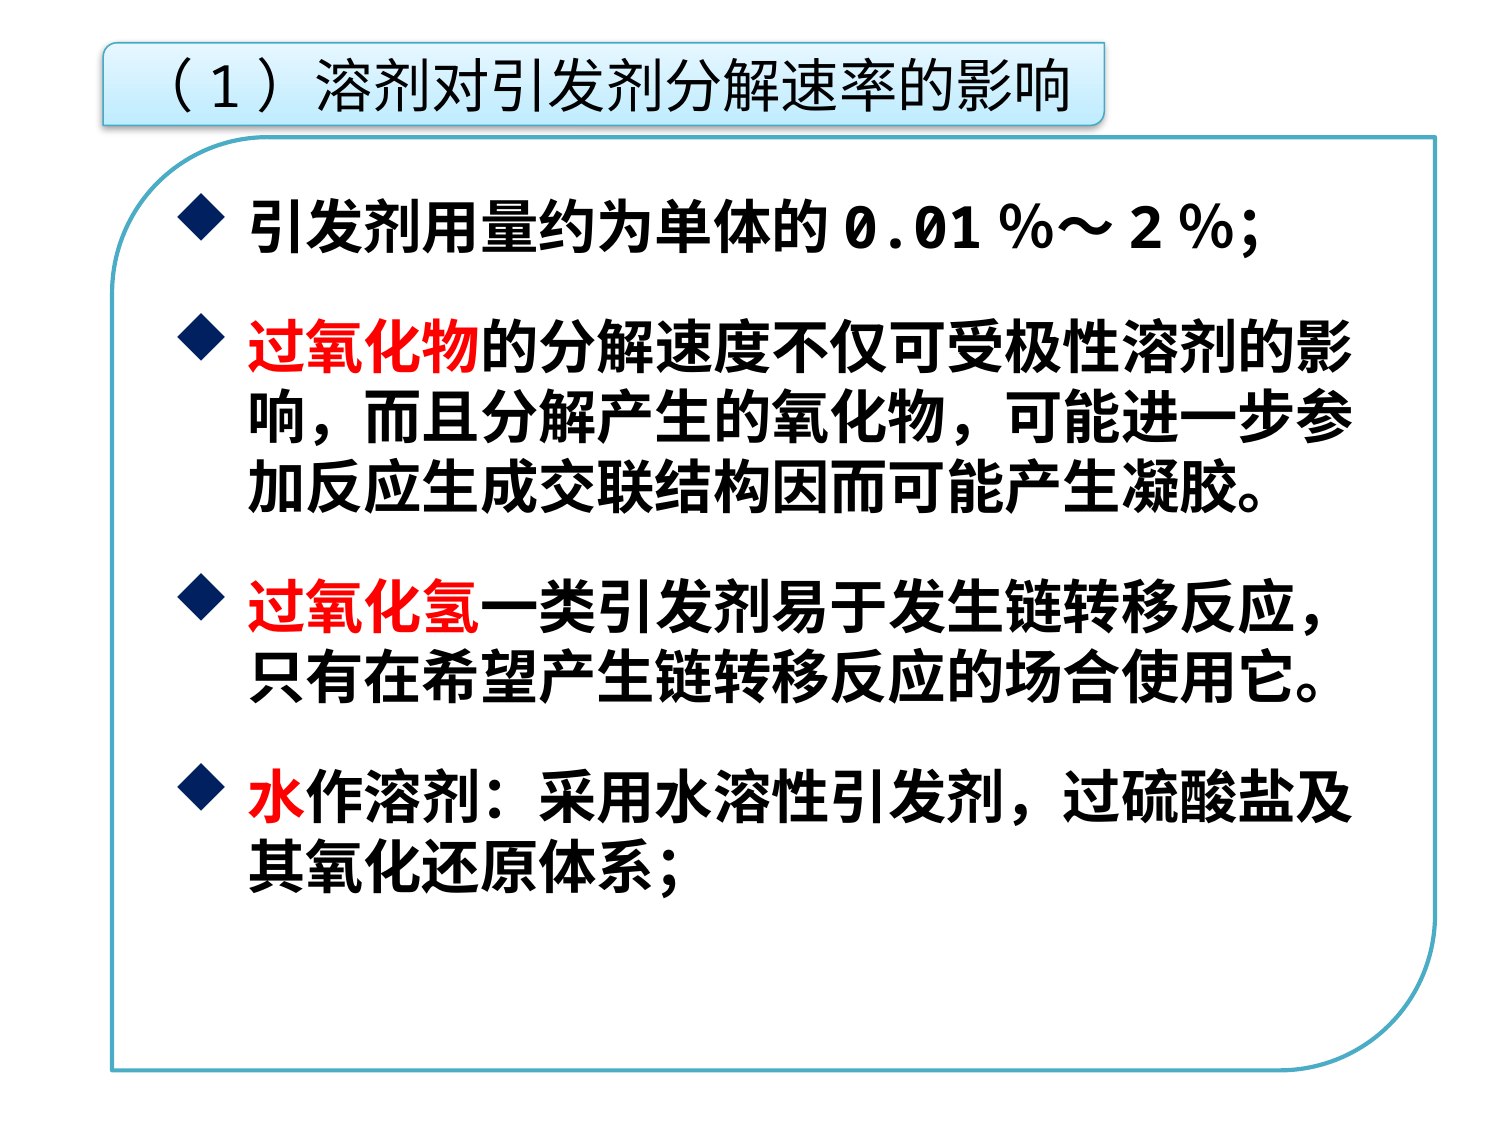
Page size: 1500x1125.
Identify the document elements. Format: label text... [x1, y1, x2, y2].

text_box 引发剂用量约为单体的0.01％～2％； 过氧化物的分解速度不仅可受极性溶剂的影响，而且分解产生的氧化物，可能进一步参加反应生成交联结构因而可能产生凝胶。 过氧化氢一类引发剂易于发生链转移反应，只有在希望产生链转移反应的场合使用它。 水作溶剂：采用水溶性引发剂，过硫酸盐及其氧化还原体系； [109, 135, 1438, 1073]
text_box （1）溶剂对引发剂分解速率的影响 [102, 41, 1106, 127]
